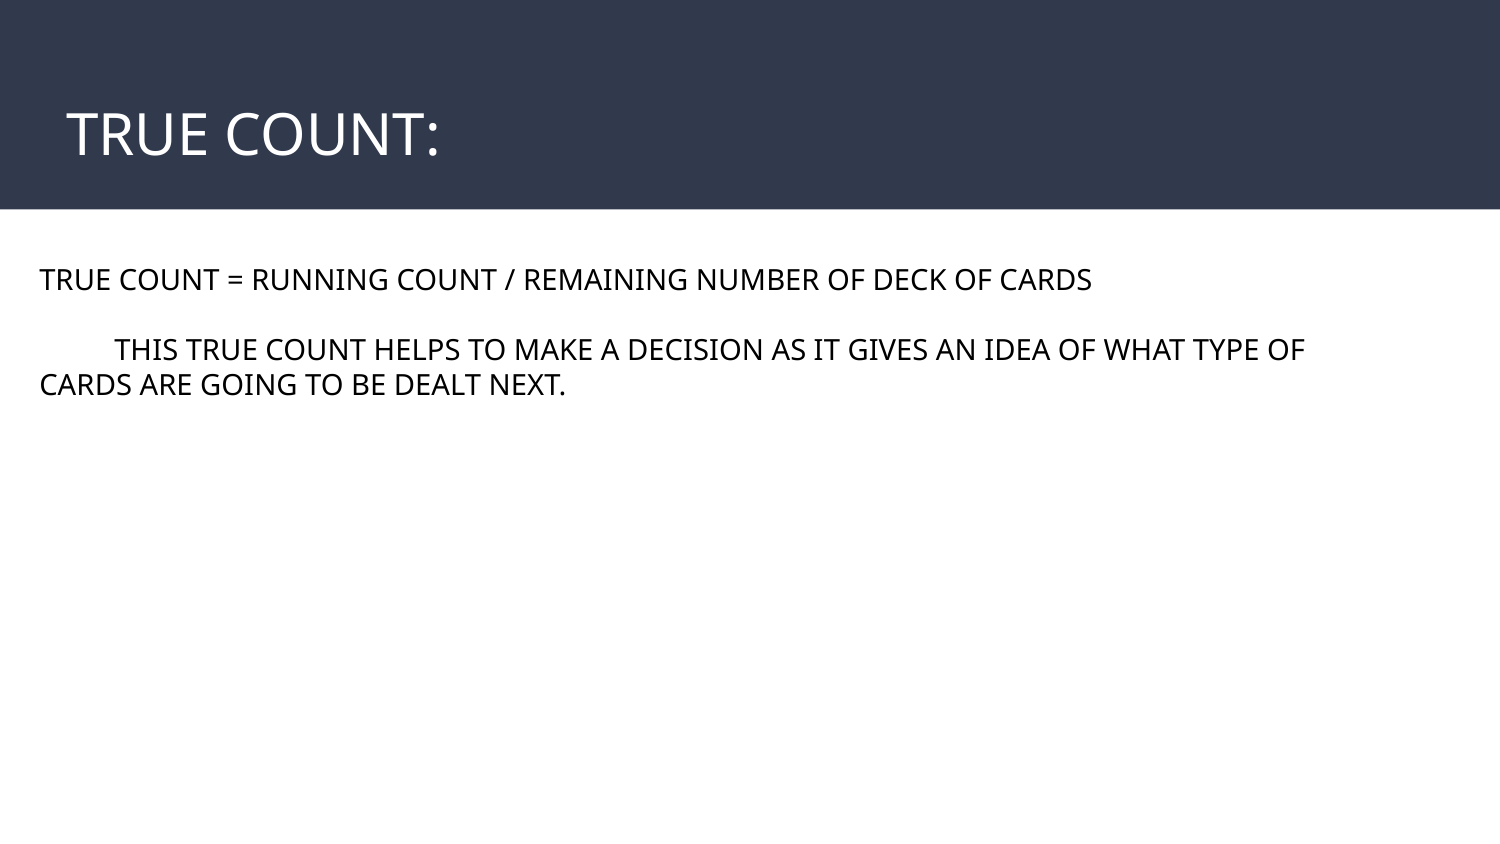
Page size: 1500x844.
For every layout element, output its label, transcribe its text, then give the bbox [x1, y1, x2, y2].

title TRUE COUNT: [51, 82, 1449, 185]
text_box TRUE COUNT = RUNNING COUNT / REMAINING NUMBER OF DECK OF CARDS THIS TRUE COUNT HELPS TO MAKE A DECISION AS IT GIVES AN IDEA OF WHAT TYPE OF CARDS ARE GOING TO BE DEALT NEXT. [24, 246, 1397, 667]
